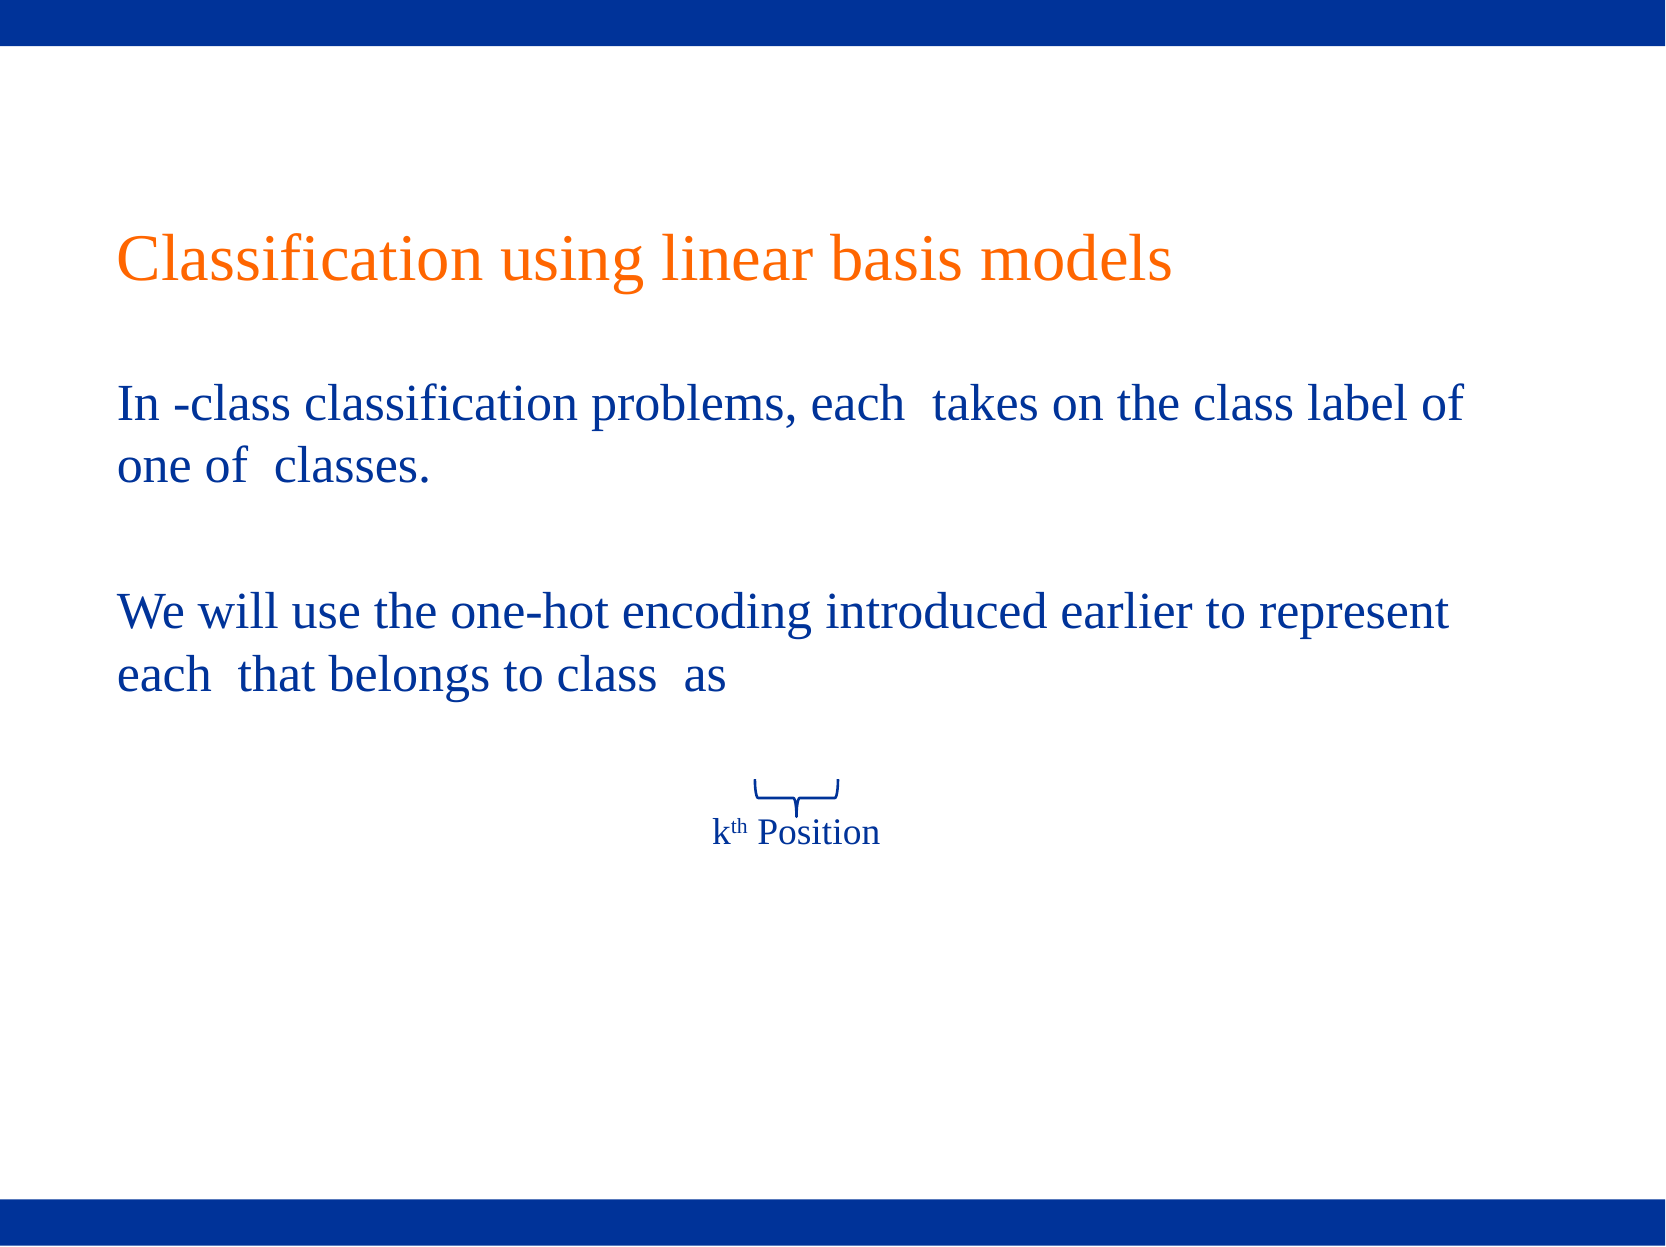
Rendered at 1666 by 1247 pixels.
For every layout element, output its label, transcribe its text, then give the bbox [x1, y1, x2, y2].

footer [575, 1151, 1103, 1235]
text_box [695, 779, 898, 861]
title Classification using linear basis models [100, 150, 1288, 358]
